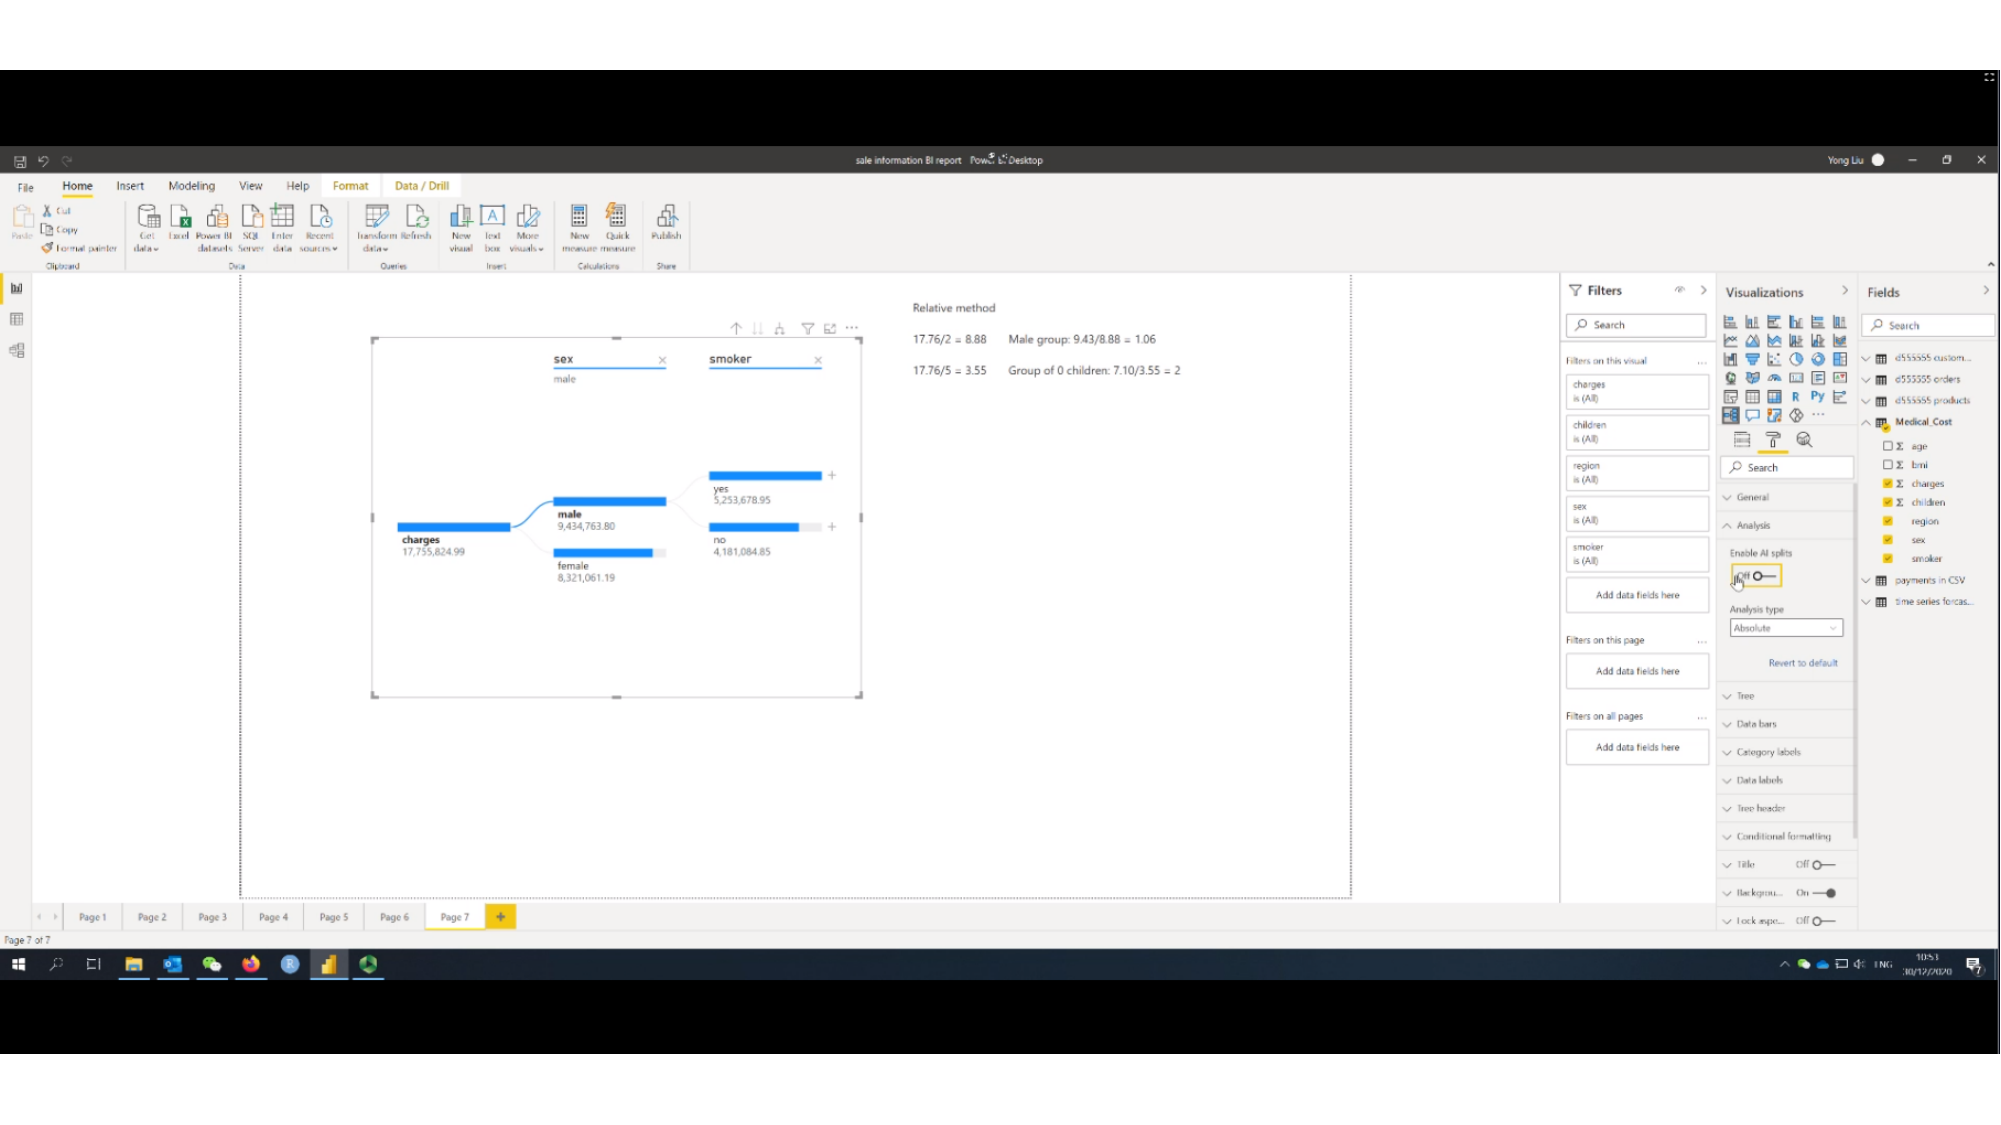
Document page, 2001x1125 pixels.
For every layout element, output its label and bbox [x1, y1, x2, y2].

picture [0, 70, 2000, 1055]
